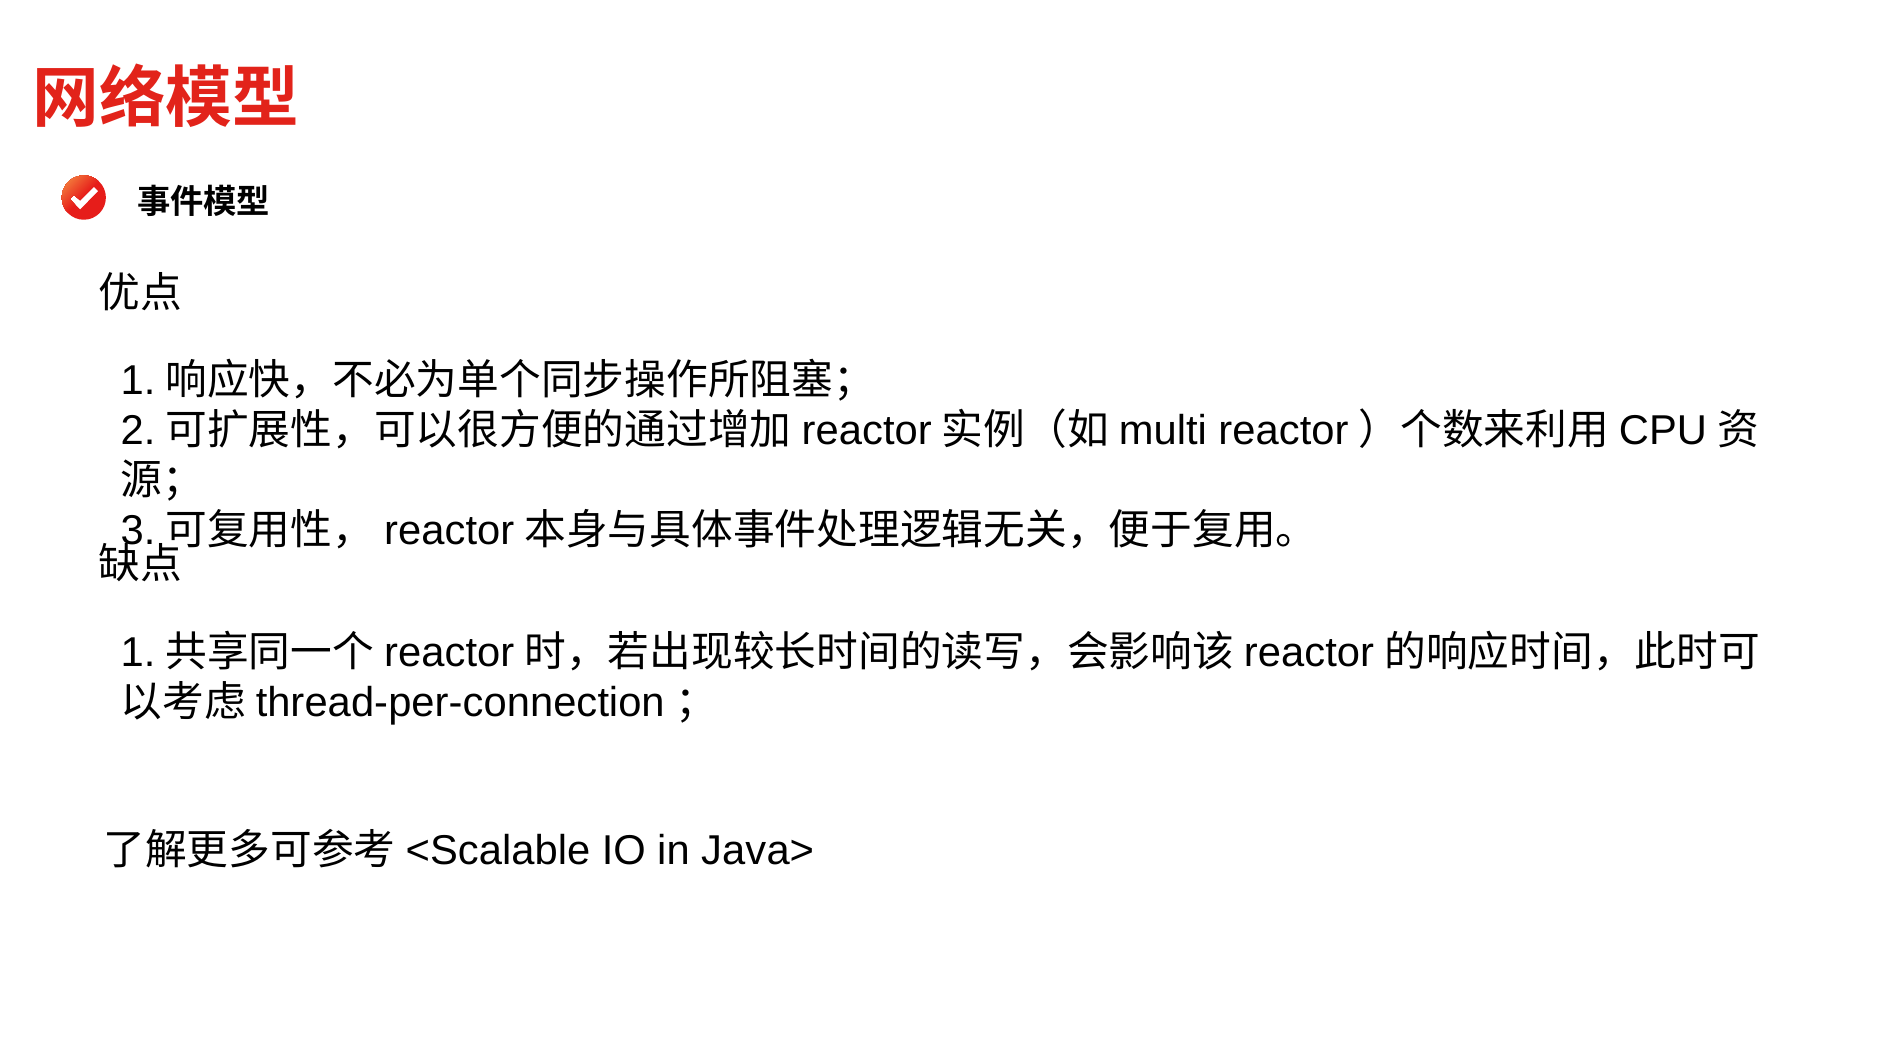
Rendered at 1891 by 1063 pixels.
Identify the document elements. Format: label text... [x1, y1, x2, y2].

list 网络模型 [17, 47, 432, 154]
text_box 1.共享同一个reactor时，若出现较长时间的读写，会影响该reactor的响应时间，此时可以考虑thread-per-connection； [105, 617, 1796, 733]
text_box 1.响应快，不必为单个同步操作所阻塞； 2.可扩展性，可以很方便的通过增加reactor实例（如multi reactor）个数来利用CPU资源； 3.可复用性，reactor本身与具体事件处理逻辑无关，便于复用。 [105, 345, 1796, 561]
text_box [61, 175, 106, 220]
text_box 优点 [83, 258, 1667, 323]
text_box 了解更多可参考<Scalable IO in Java> [88, 815, 1779, 880]
text_box 事件模型 [107, 165, 301, 236]
text_box 缺点 [83, 529, 1667, 595]
